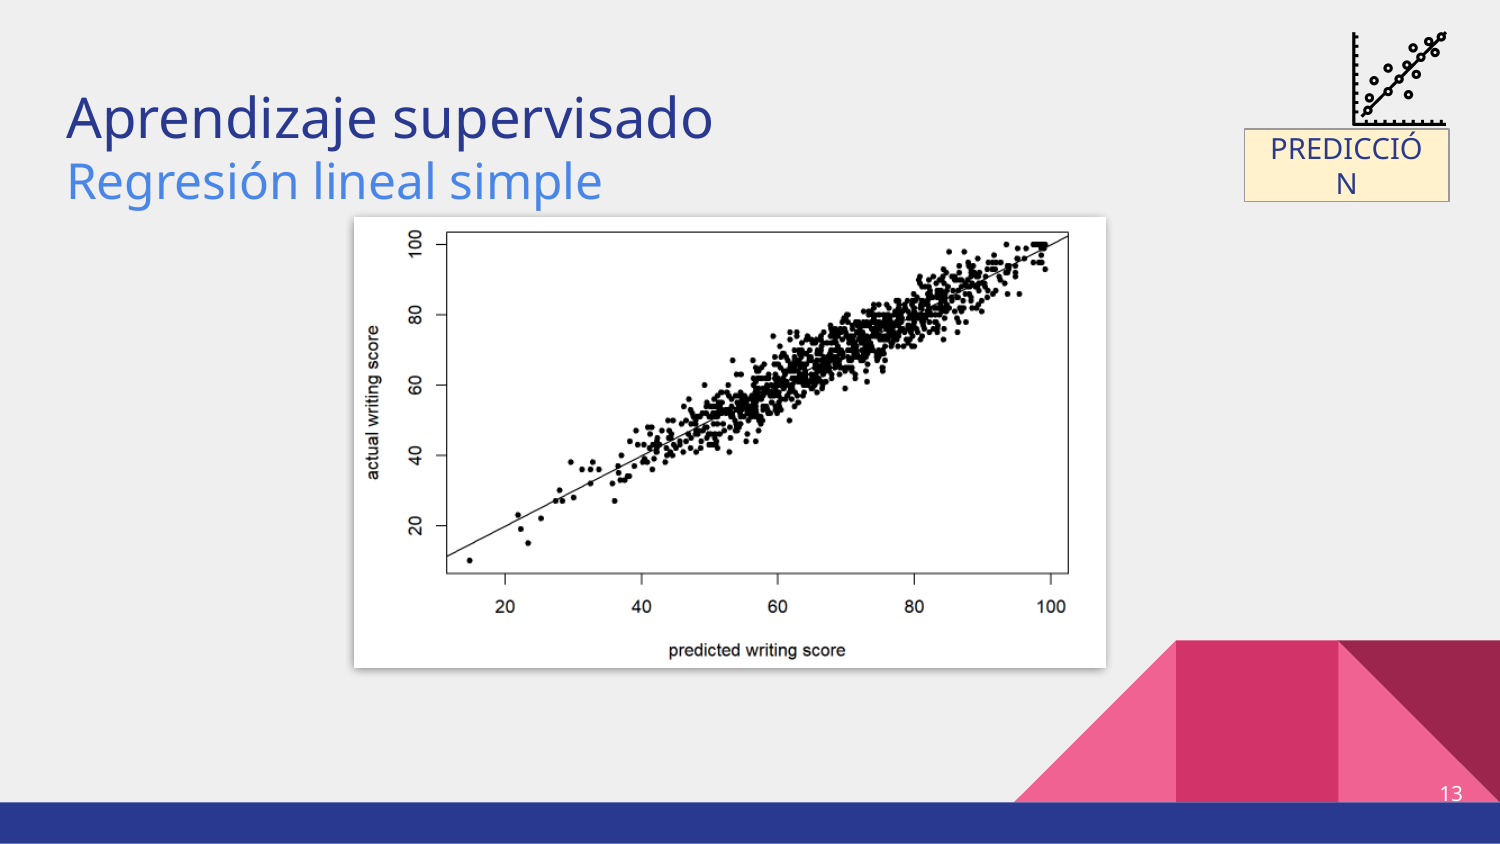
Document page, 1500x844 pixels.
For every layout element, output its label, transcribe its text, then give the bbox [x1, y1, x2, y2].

picture [354, 217, 1106, 668]
picture [1348, 28, 1450, 130]
text_box PREDICCIÓN [1244, 128, 1449, 202]
title Aprendizaje supervisado Regresión lineal simple [51, 67, 774, 244]
slide_number 13 [1387, 762, 1478, 828]
